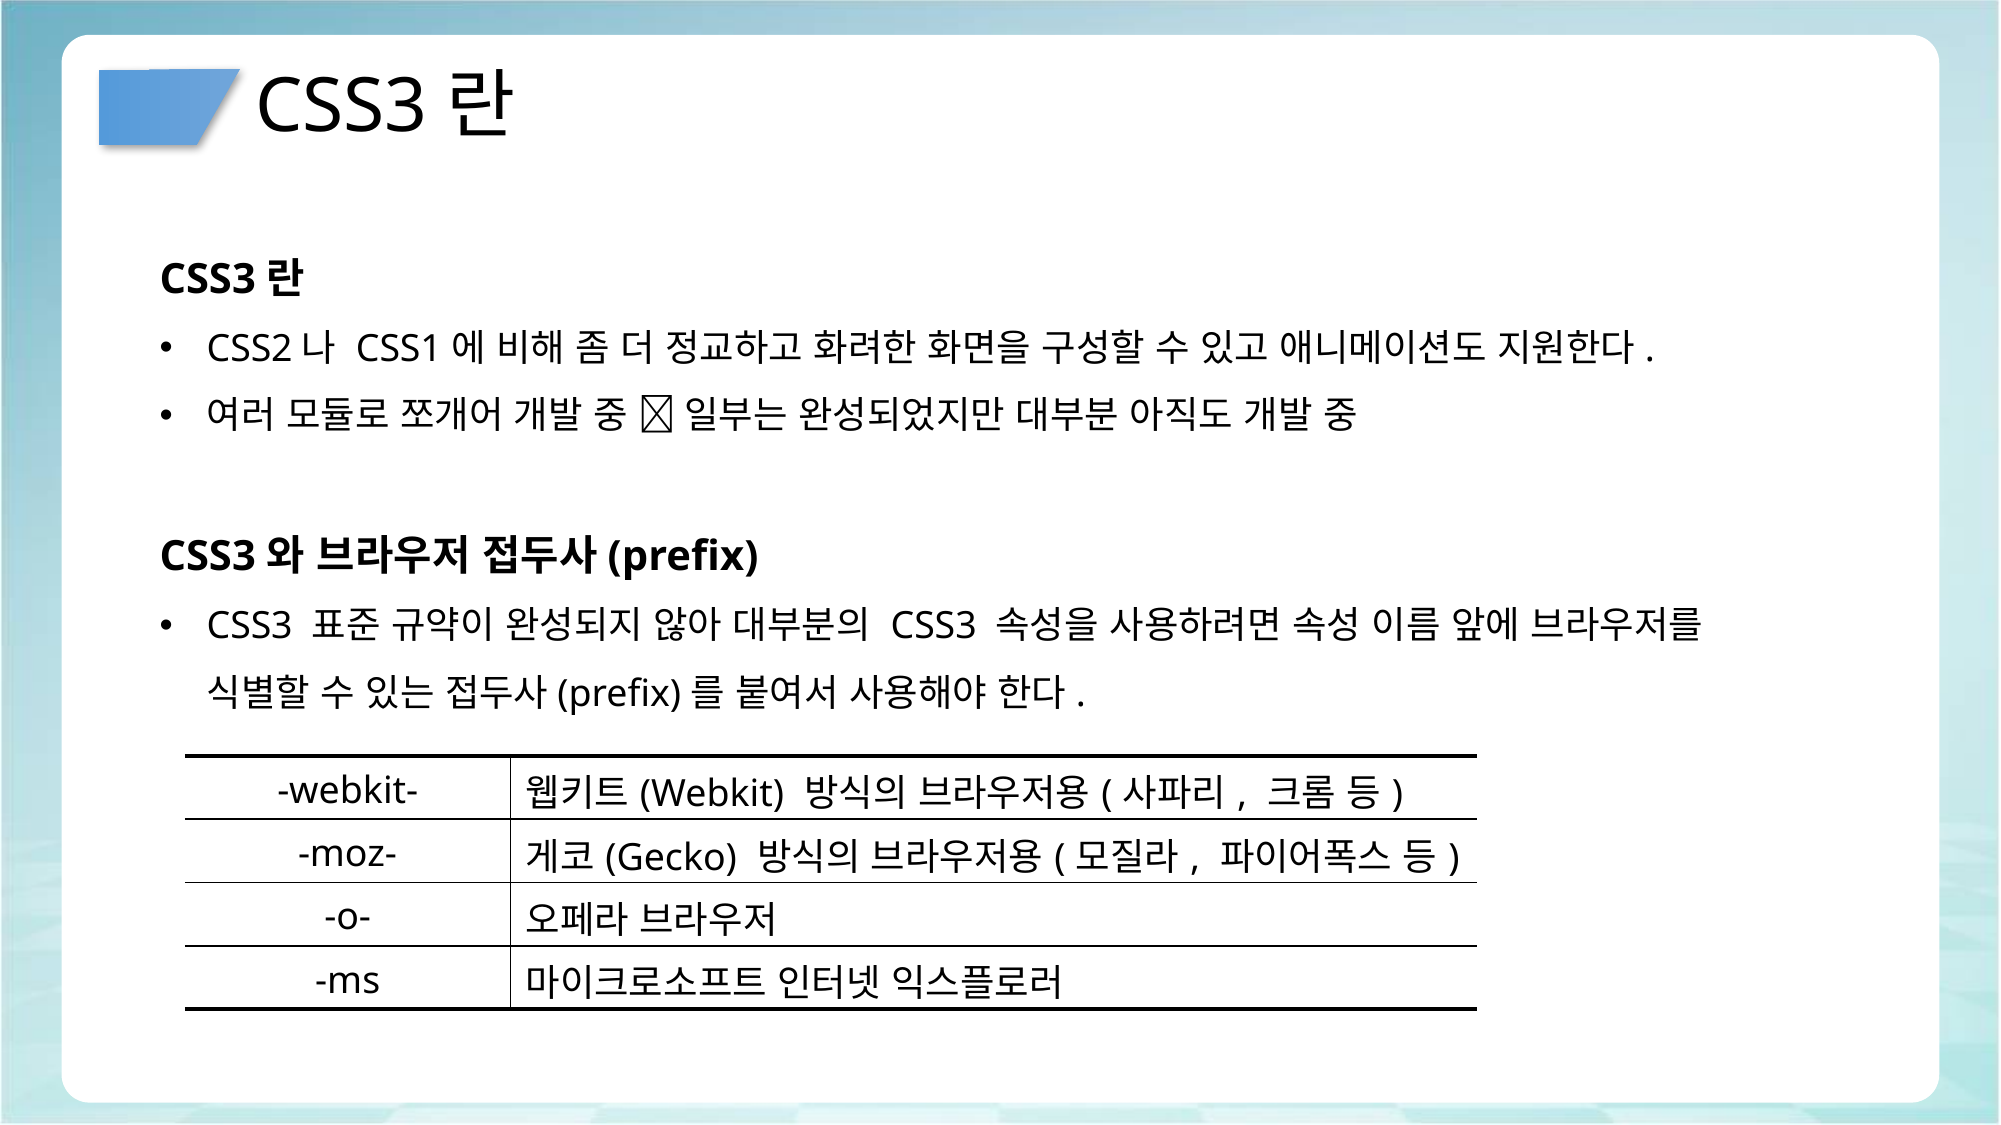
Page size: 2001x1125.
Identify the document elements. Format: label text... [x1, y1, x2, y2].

picture [0, 0, 2001, 1125]
title CSS3란 [240, 49, 1809, 165]
table_header -webkit- [185, 758, 510, 818]
table_cell -moz- [185, 820, 510, 882]
table_header 웹키트(Webkit) 방식의 브라우저용(사파리, 크롬 등) [511, 758, 1477, 818]
table_cell 게코(Gecko) 방식의 브라우저용(모질라, 파이어폭스 등) [511, 820, 1477, 882]
table_cell -o- [185, 883, 510, 945]
table_cell 마이크로소프트 인터넷 익스플로러 [511, 947, 1477, 1007]
text_box CSS3란 CSS2나 CSS1에 비해 좀 더 정교하고 화려한 화면을 구성할 수 있고 애니메이션도 지원한다. 여러 모듈로 쪼개어 개발 중  일부는 완성되었지만 대부분 아직도 개발 중 CSS3와 브라우저 접두사(prefix) CSS3 표준 규약이 완성되지 않아 대부분의 CSS3 속성을 사용하려면 속성 이름 앞에 브라우저를 식별할 수 있는 접두사(prefix)를 붙여서 사용해야 한다. [144, 219, 1805, 789]
table_cell 오페라 브라우저 [511, 883, 1477, 945]
table_cell -ms [185, 947, 510, 1007]
